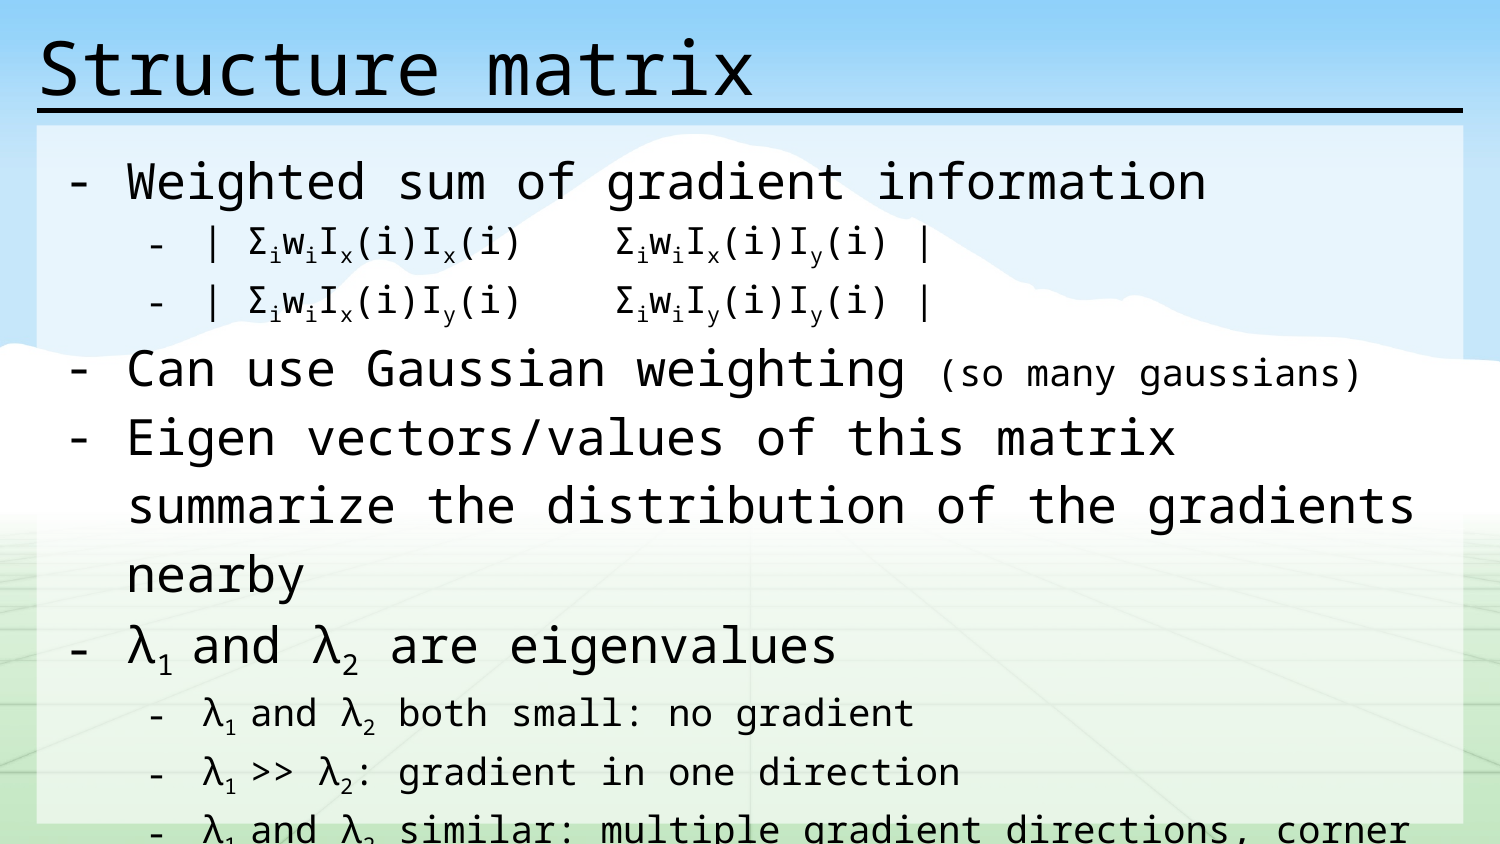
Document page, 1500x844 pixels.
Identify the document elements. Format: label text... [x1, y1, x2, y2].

list Weighted sum of gradient information | ΣiwiIx(i)Ix(i) ΣiwiIx(i)Iy(i) | | ΣiwiIx(i)Iy(i) ΣiwiIy(i)Iy(i) | Can use Gaussian weighting (so many gaussians) Eigen vectors/values of this matrix summarize the distribution of the gradients nearby λ1 and λ2 are eigenvalues λ1 and λ2 both small: no gradient λ1 >> λ2: gradient in one direction λ1 and λ2 similar: multiple gradient directions, corner [36, 125, 1464, 824]
title Structure matrix [20, 31, 1479, 126]
picture [0, 0, 1500, 844]
